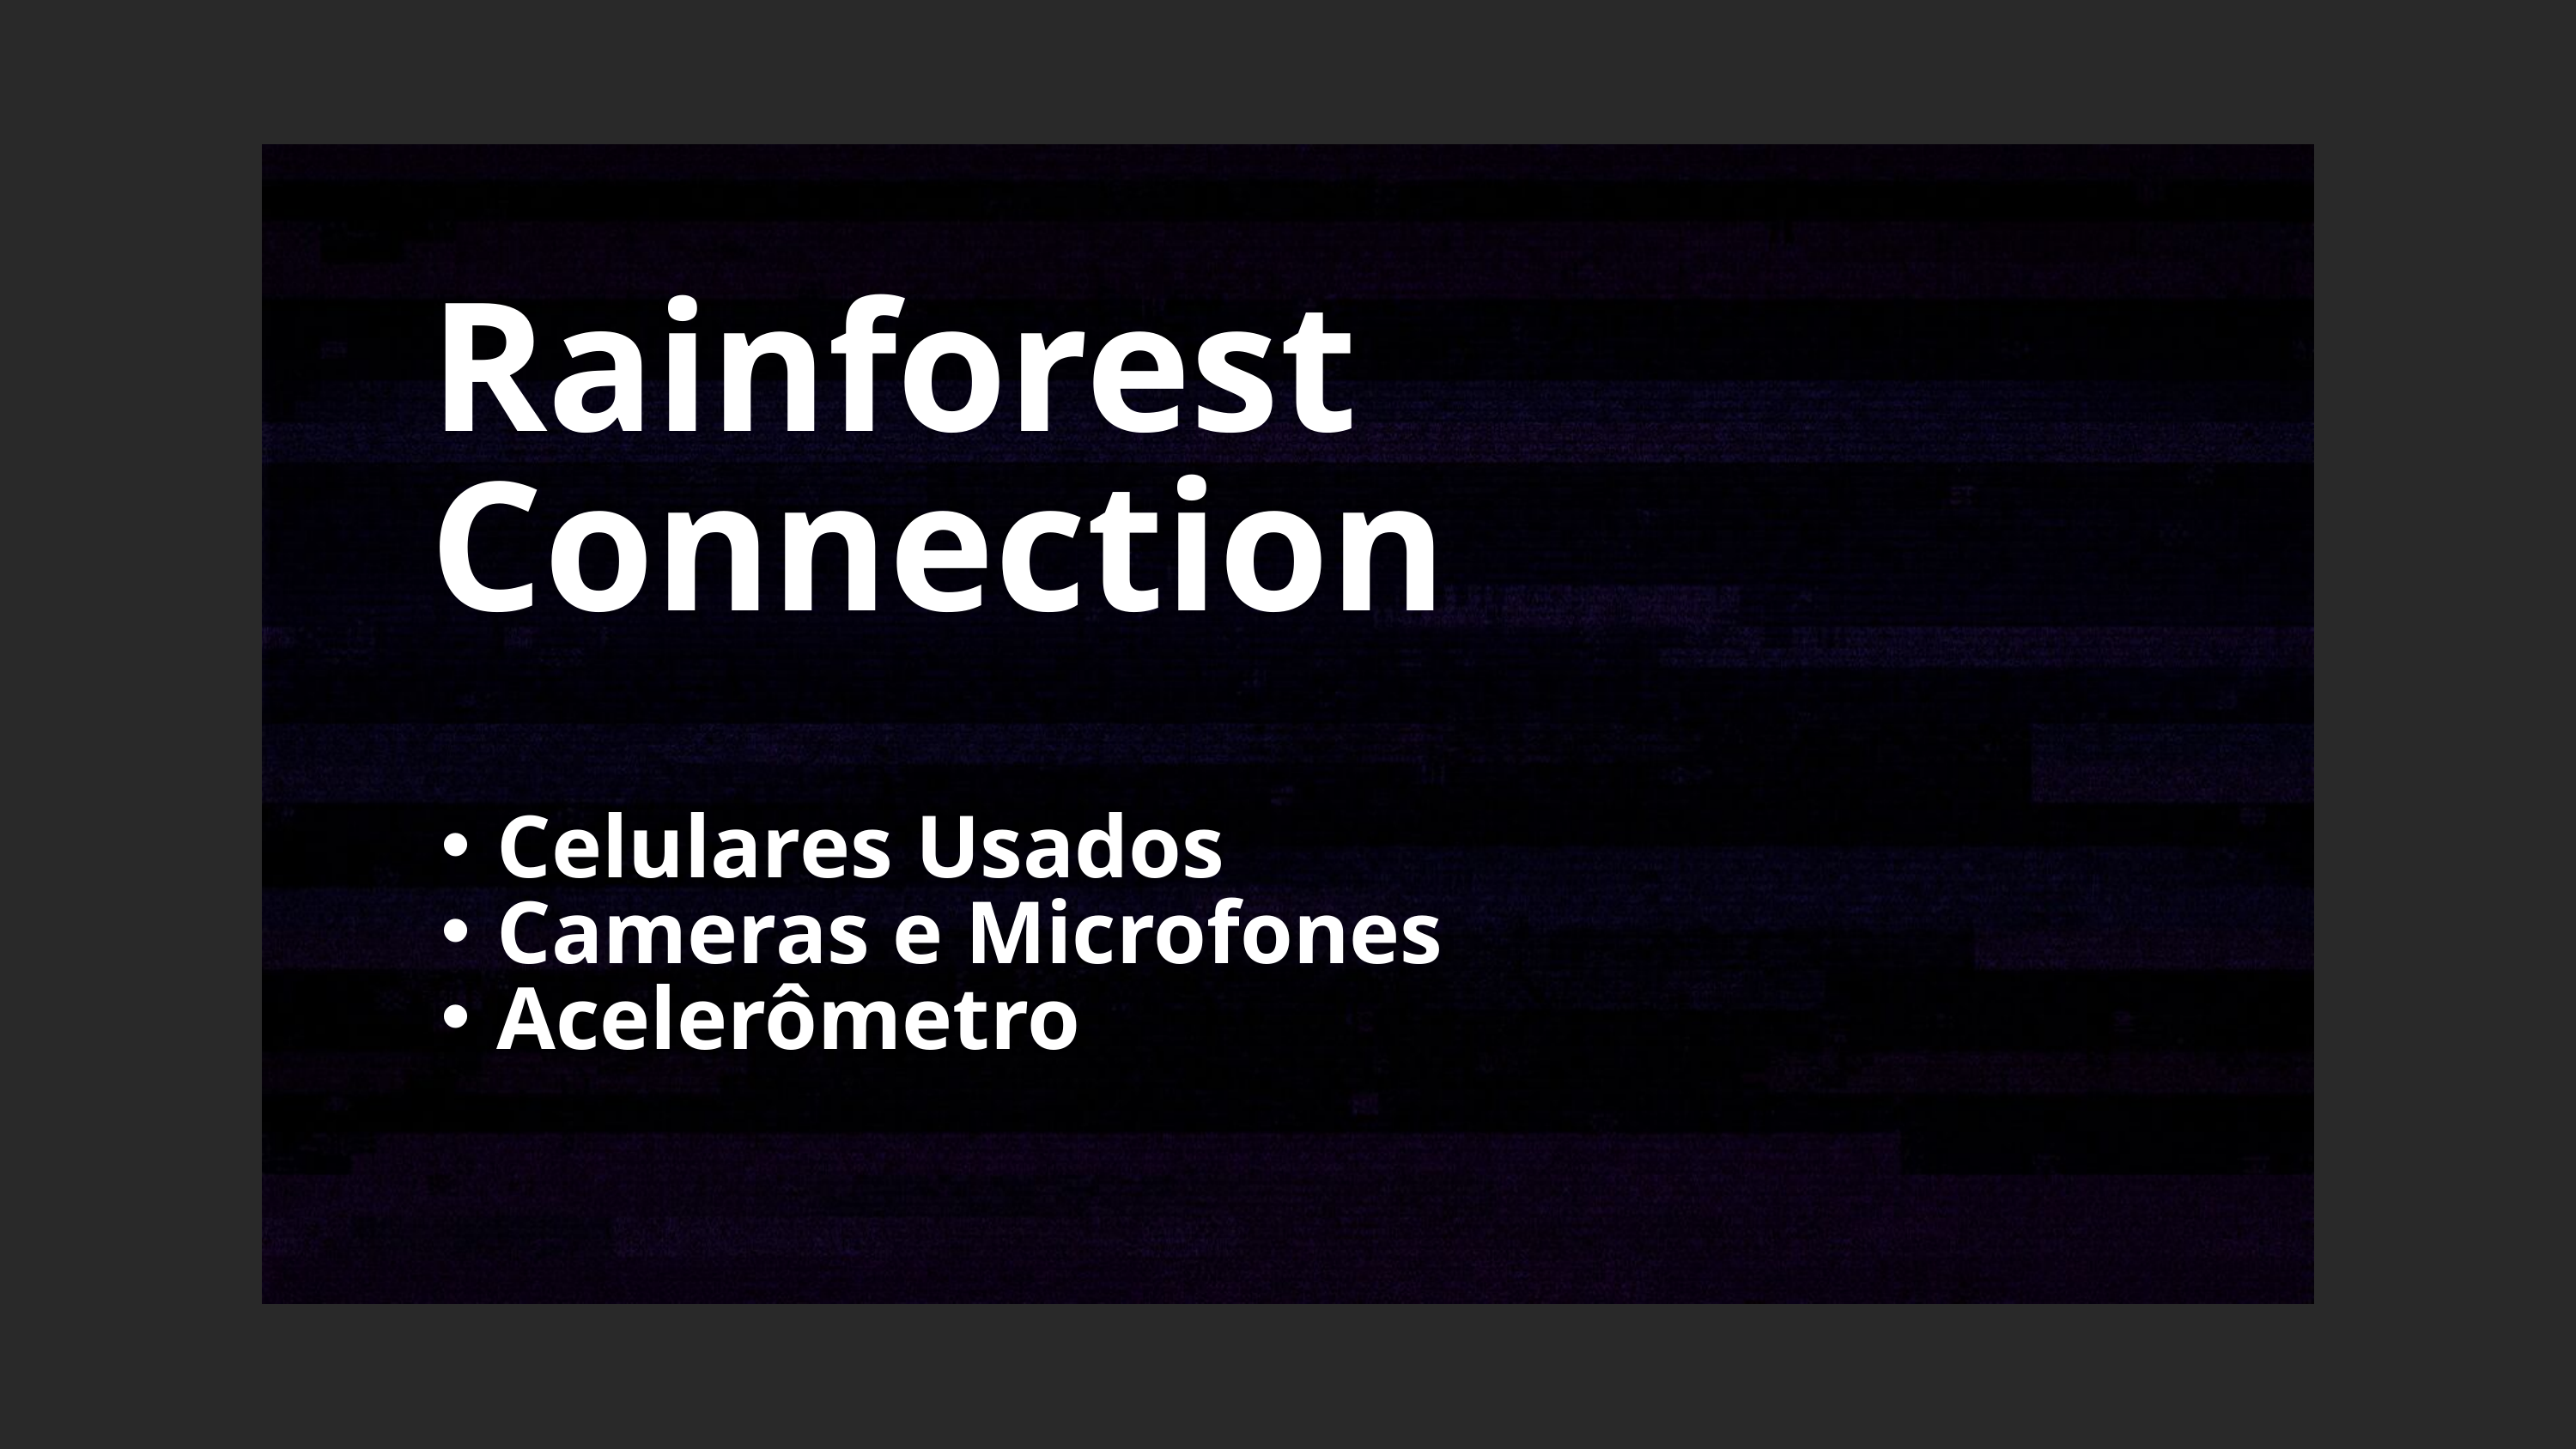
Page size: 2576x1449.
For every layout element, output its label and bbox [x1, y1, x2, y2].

picture [262, 144, 2314, 1304]
